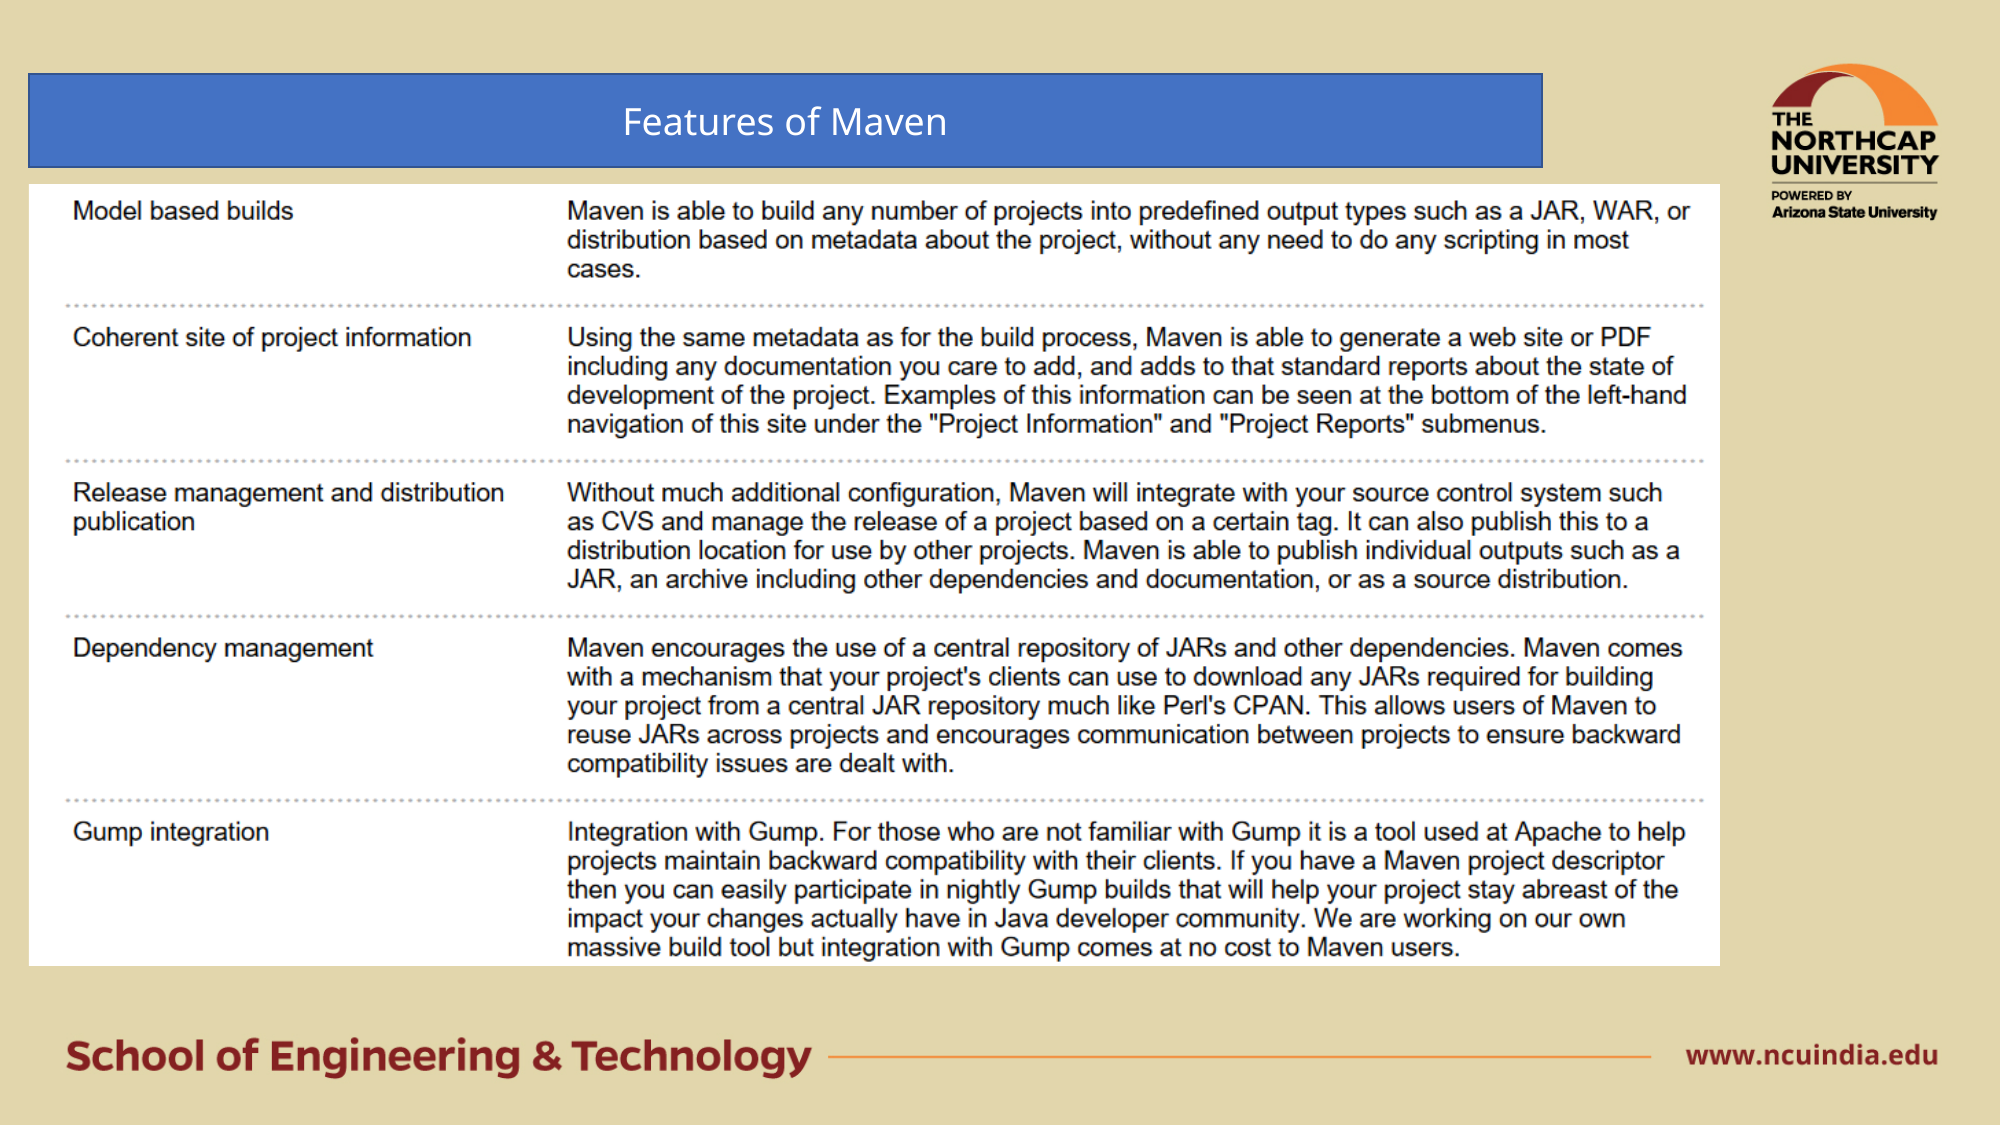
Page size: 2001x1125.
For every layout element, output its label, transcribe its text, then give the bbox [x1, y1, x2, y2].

picture [0, 0, 2000, 1125]
text_box Features of Maven [28, 73, 1543, 168]
